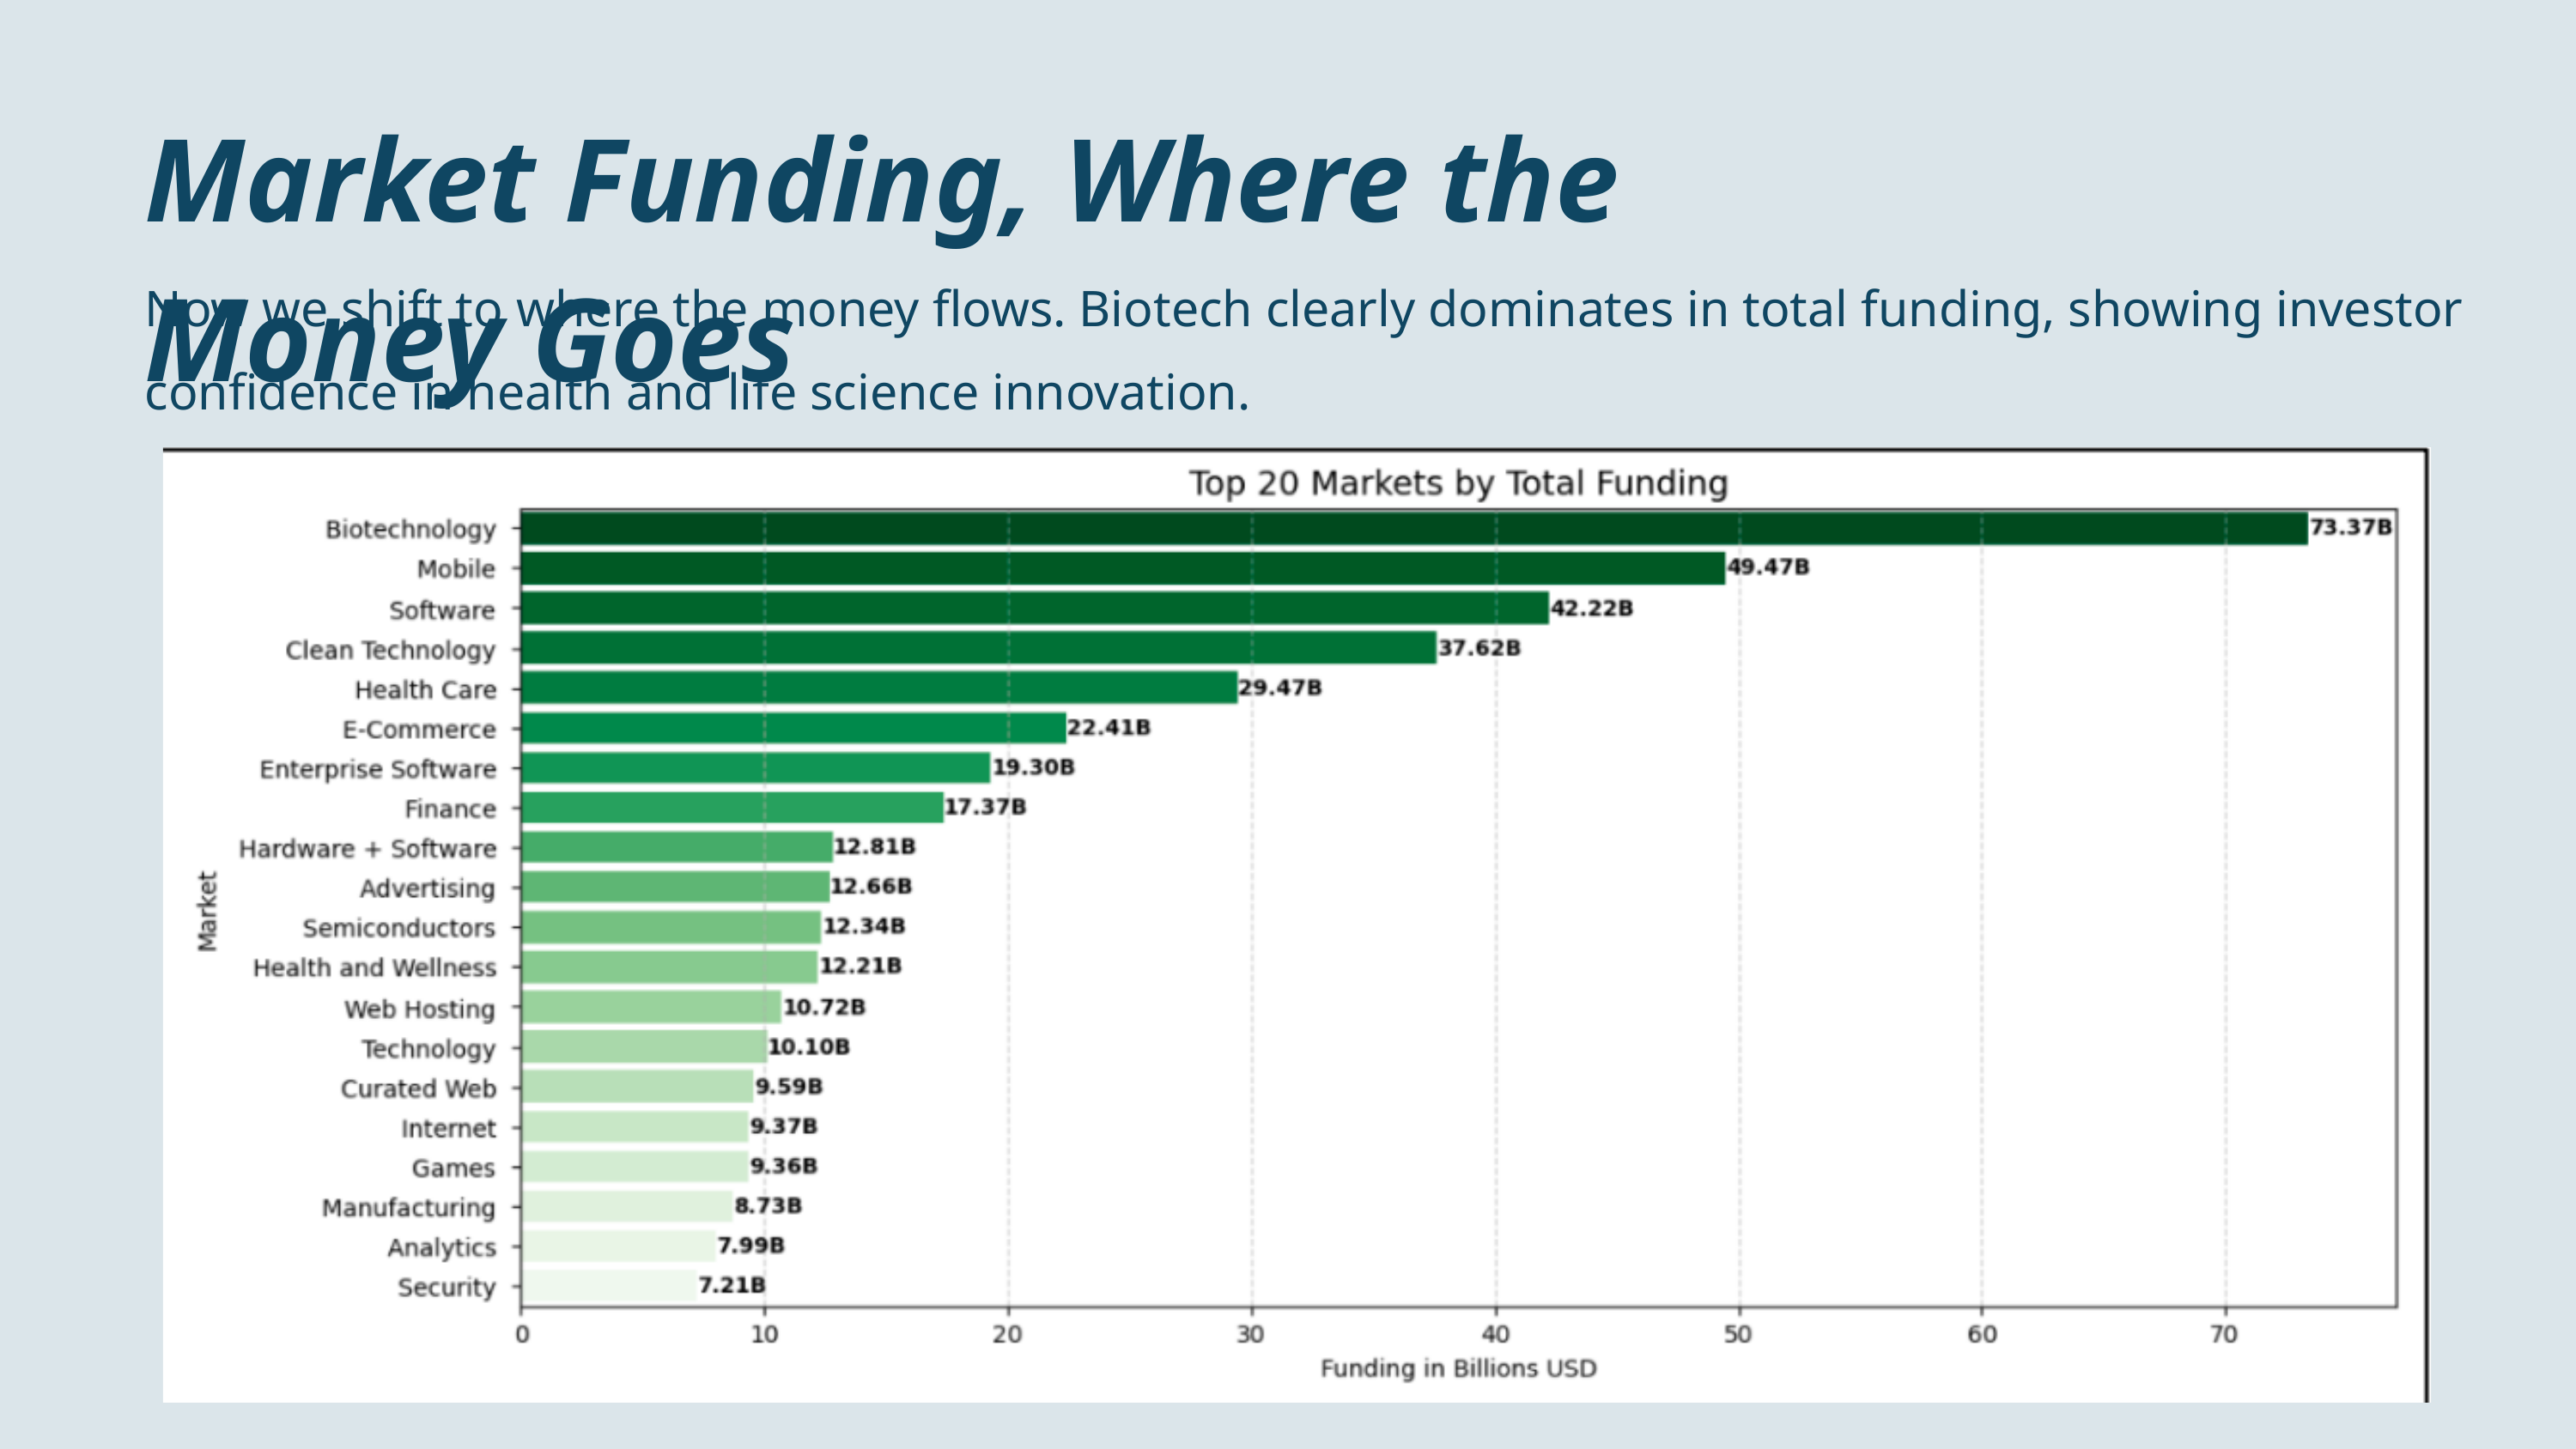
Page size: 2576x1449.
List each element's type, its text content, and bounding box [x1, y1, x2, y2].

text_box [162, 447, 2432, 1403]
text_box Market Funding, Where the Money Goes [144, 84, 1905, 252]
text_box Now we shift to where the money flows. Biotech clearly dominates in total funding, showing investor confidence in health and life science innovation. [144, 252, 2479, 420]
